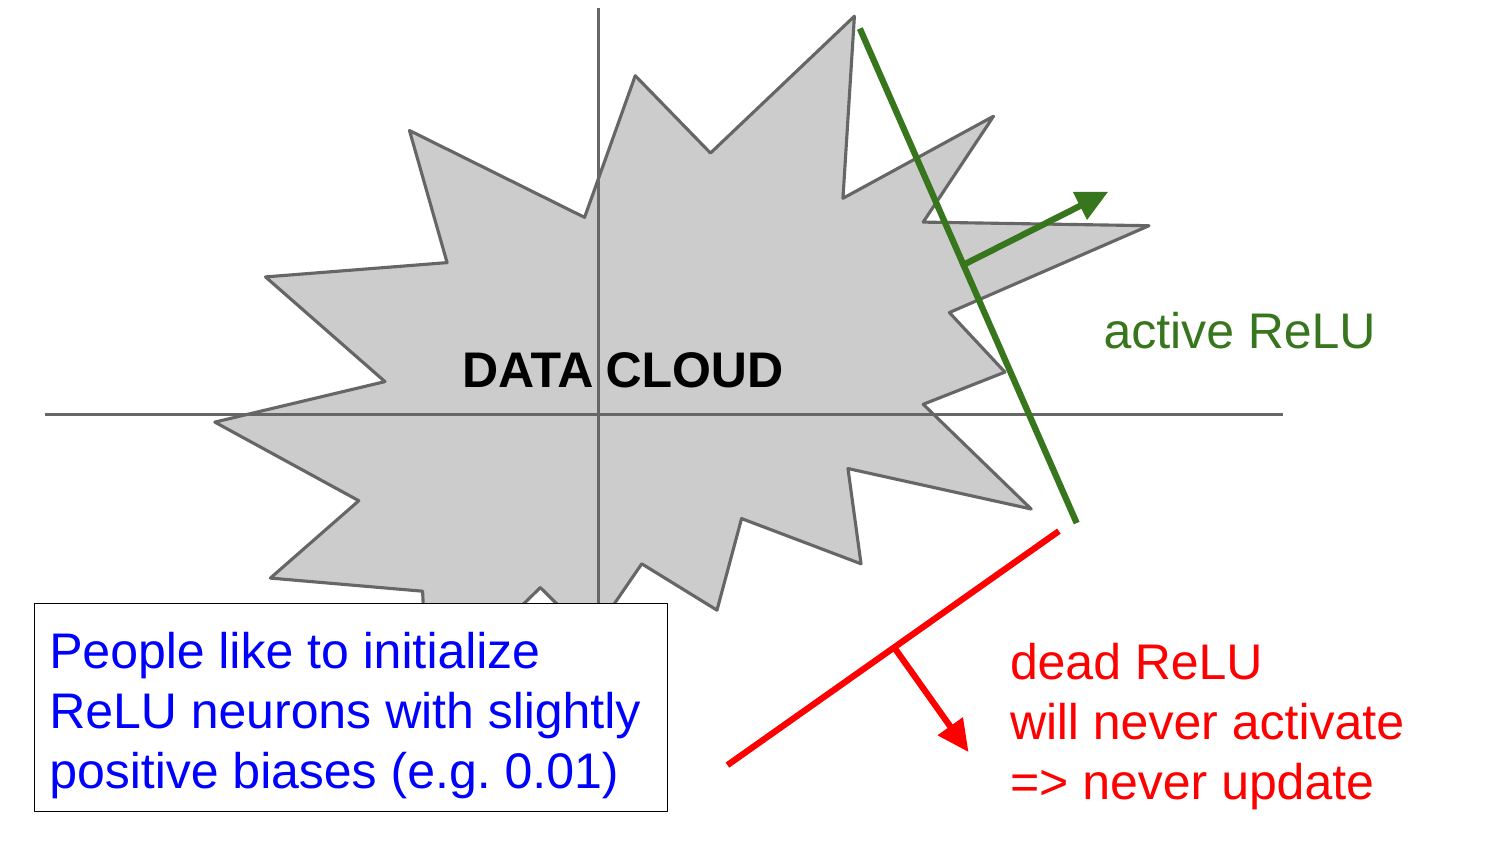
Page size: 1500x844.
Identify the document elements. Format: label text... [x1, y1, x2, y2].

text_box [727, 530, 1060, 766]
text_box People like to initialize ReLU neurons with slightly positive biases (e.g. 0.01) [34, 603, 668, 812]
text_box active ReLU [1088, 283, 1457, 397]
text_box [859, 28, 1077, 524]
text_box dead ReLU will never activate => never update [1065, 614, 1484, 728]
text_box DATA CLOUD [602, 16, 855, 413]
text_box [960, 191, 1109, 267]
text_box DATA CLOUD [214, 422, 594, 603]
text_box DATA CLOUD [1112, 225, 1149, 242]
text_box DATA CLOUD [602, 422, 855, 611]
text_box DATA CLOUD [253, 130, 594, 413]
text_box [895, 649, 969, 752]
